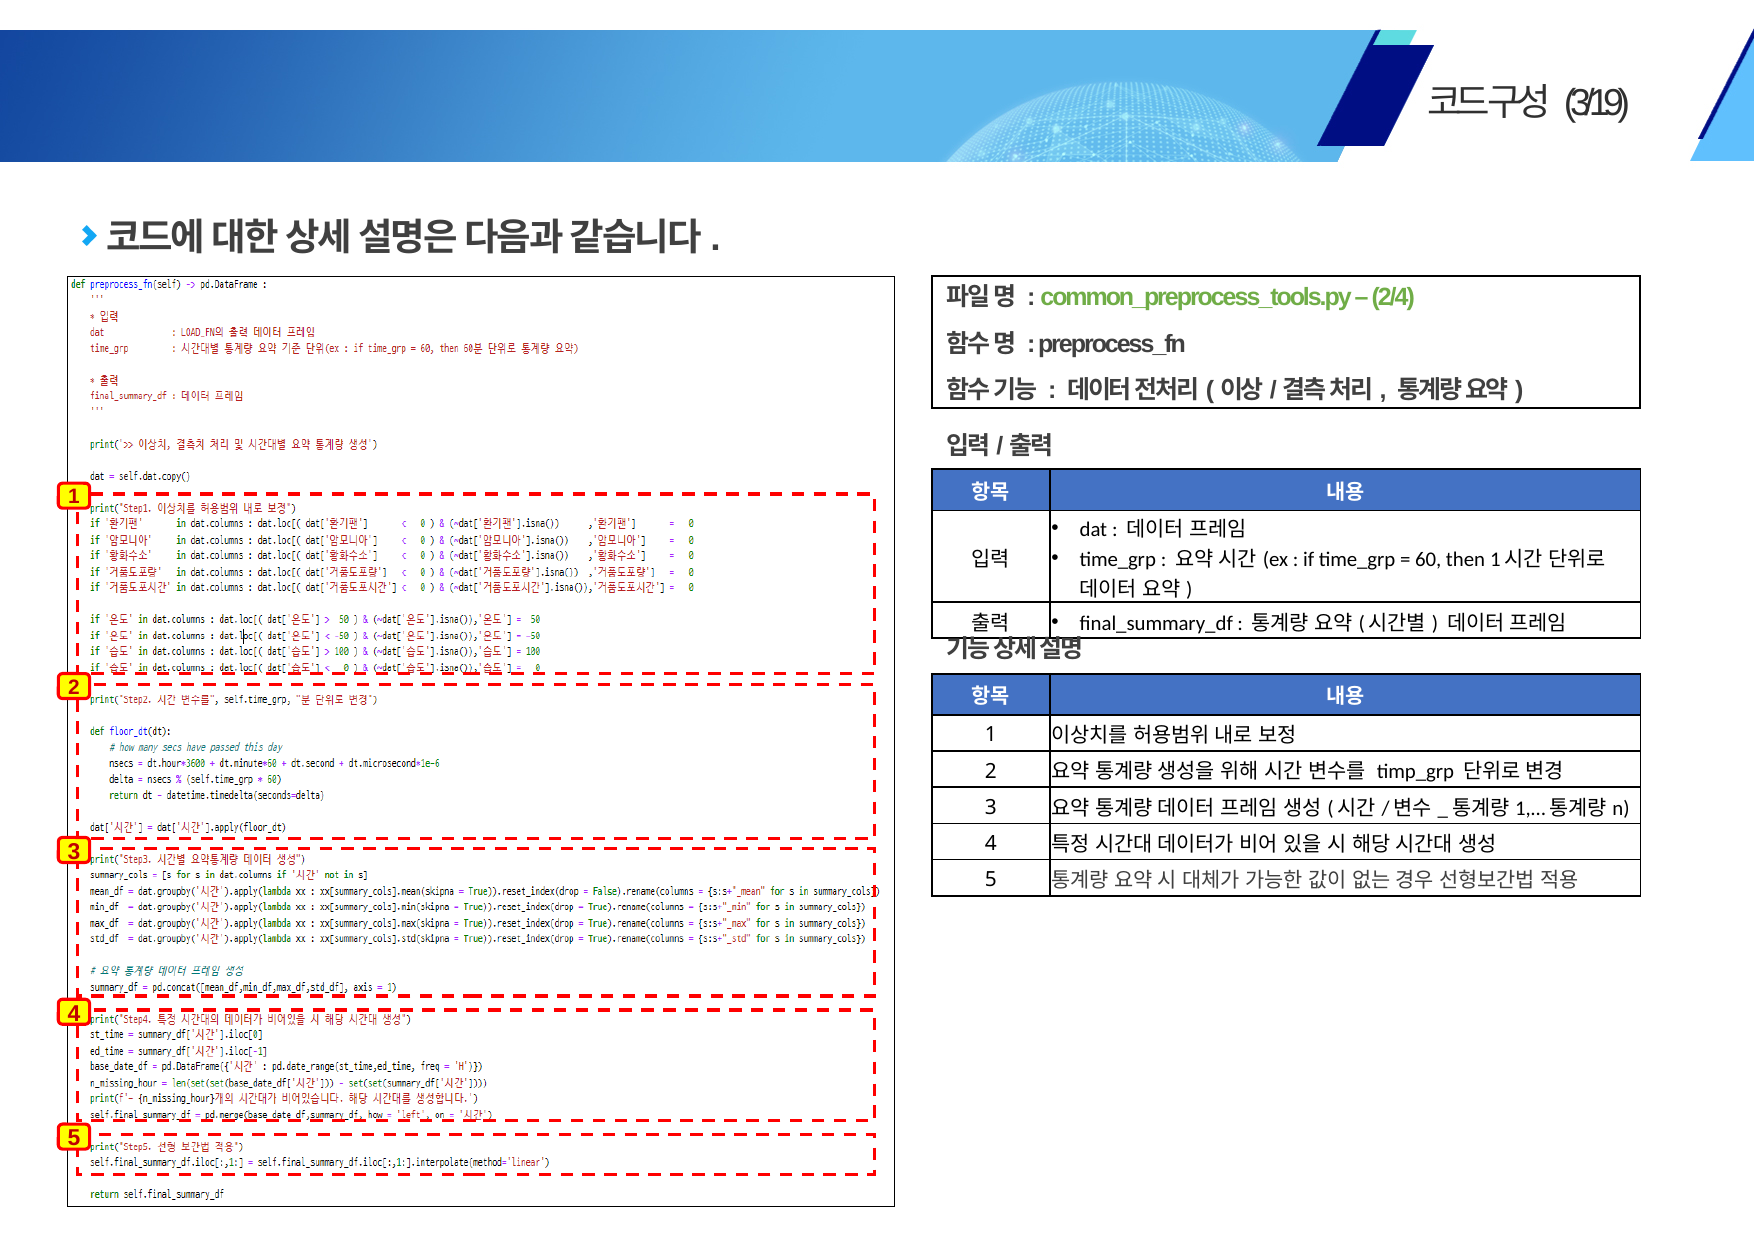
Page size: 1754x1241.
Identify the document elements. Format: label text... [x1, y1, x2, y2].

text_box 코드 구성 (3/19) [1412, 70, 1646, 131]
text_box 파일 명 : common_preprocess_tools.py – (2/4) 함수 명 : preprocess_fn 함수 기능 : 데이터 전처리(이상/결측 처리, 통계량 요약) [931, 275, 1641, 409]
text_box 기능 상세 설명 [931, 624, 1285, 670]
text_box 입력/출력 [931, 422, 1285, 467]
picture [0, 0, 1754, 1240]
table_cell 4 [933, 824, 1049, 859]
text_box 코드에 대한 상세 설명은 다음과 같습니다. [67, 183, 1703, 266]
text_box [58, 1124, 875, 1175]
table_cell 5 [933, 860, 1049, 895]
text_box 세부 과제명 : IoT 빅데이터 및 인공지능 기반의 축산 악취 실시간 조기 예,경보 알고리즘 개발 및 실증 연구 [36, 17, 1301, 92]
table_cell final_summary_df : 통계량 요약(시간별) 데이터 프레임 [1051, 603, 1640, 637]
table_cell 이상치를 허용범위 내로 보정 [1051, 716, 1640, 750]
table_header 내용 [1051, 675, 1640, 714]
table_cell 특정 시간대 데이터가 비어 있을 시 해당 시간대 생성 [1051, 824, 1640, 859]
table_cell 요약 통계량 생성을 위해 시간 변수를 timp_grp 단위로 변경 [1051, 752, 1640, 786]
text_box 별첨 [1319, 70, 1412, 131]
table_cell 2 [933, 752, 1049, 786]
table_cell 통계량 요약 시 대체가 가능한 값이 없는 경우 선형보간법 적용 [1051, 860, 1640, 895]
table_header 항목 [933, 675, 1049, 714]
table_cell 출력 [933, 603, 1049, 624]
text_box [58, 999, 875, 1121]
table_cell 3 [933, 788, 1049, 823]
table_header 내용 [1051, 470, 1640, 510]
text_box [58, 483, 875, 673]
table_header 항목 [933, 470, 1049, 510]
table_cell 1 [933, 716, 1049, 750]
table_cell 요약 통계량 데이터 프레임 생성(시간/변수_통계량1,…통계량n) [1051, 788, 1640, 823]
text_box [58, 837, 875, 997]
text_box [58, 673, 875, 837]
table_cell 입력 [933, 511, 1049, 601]
table_cell dat : 데이터 프레임 time_grp : 요약 시간(ex : if time_grp = 60, then 1시간 단위로 데이터 요약) [1051, 511, 1640, 601]
